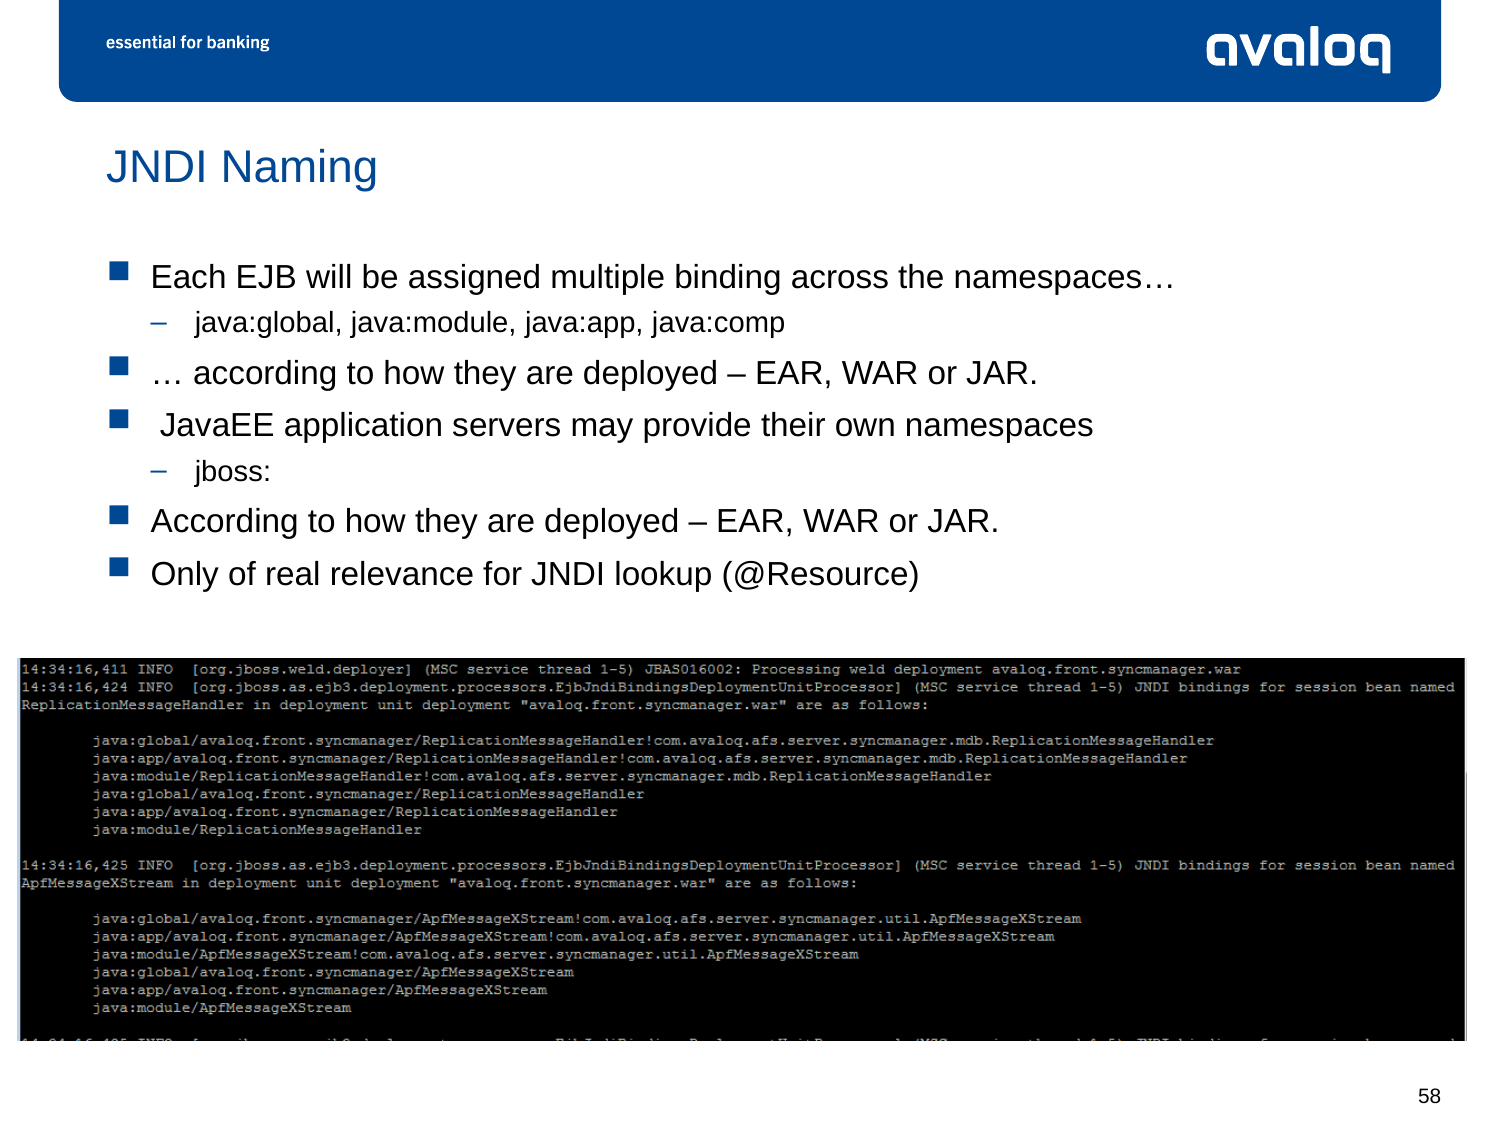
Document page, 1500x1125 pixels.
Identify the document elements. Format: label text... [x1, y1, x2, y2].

slide_number 58 [1200, 1084, 1442, 1112]
title JNDI Naming [105, 142, 1394, 215]
list Each EJB will be assigned multiple binding across the namespaces… java:global, java:module, java:app, java:comp … according to how they are deployed – EAR, WAR or JAR. JavaEE application servers may provide their own namespaces jboss: According to how they are deployed – EAR, WAR or JAR. Only of real relevance for JNDI lookup (@Resource) [105, 255, 1394, 657]
picture [17, 657, 1467, 1041]
